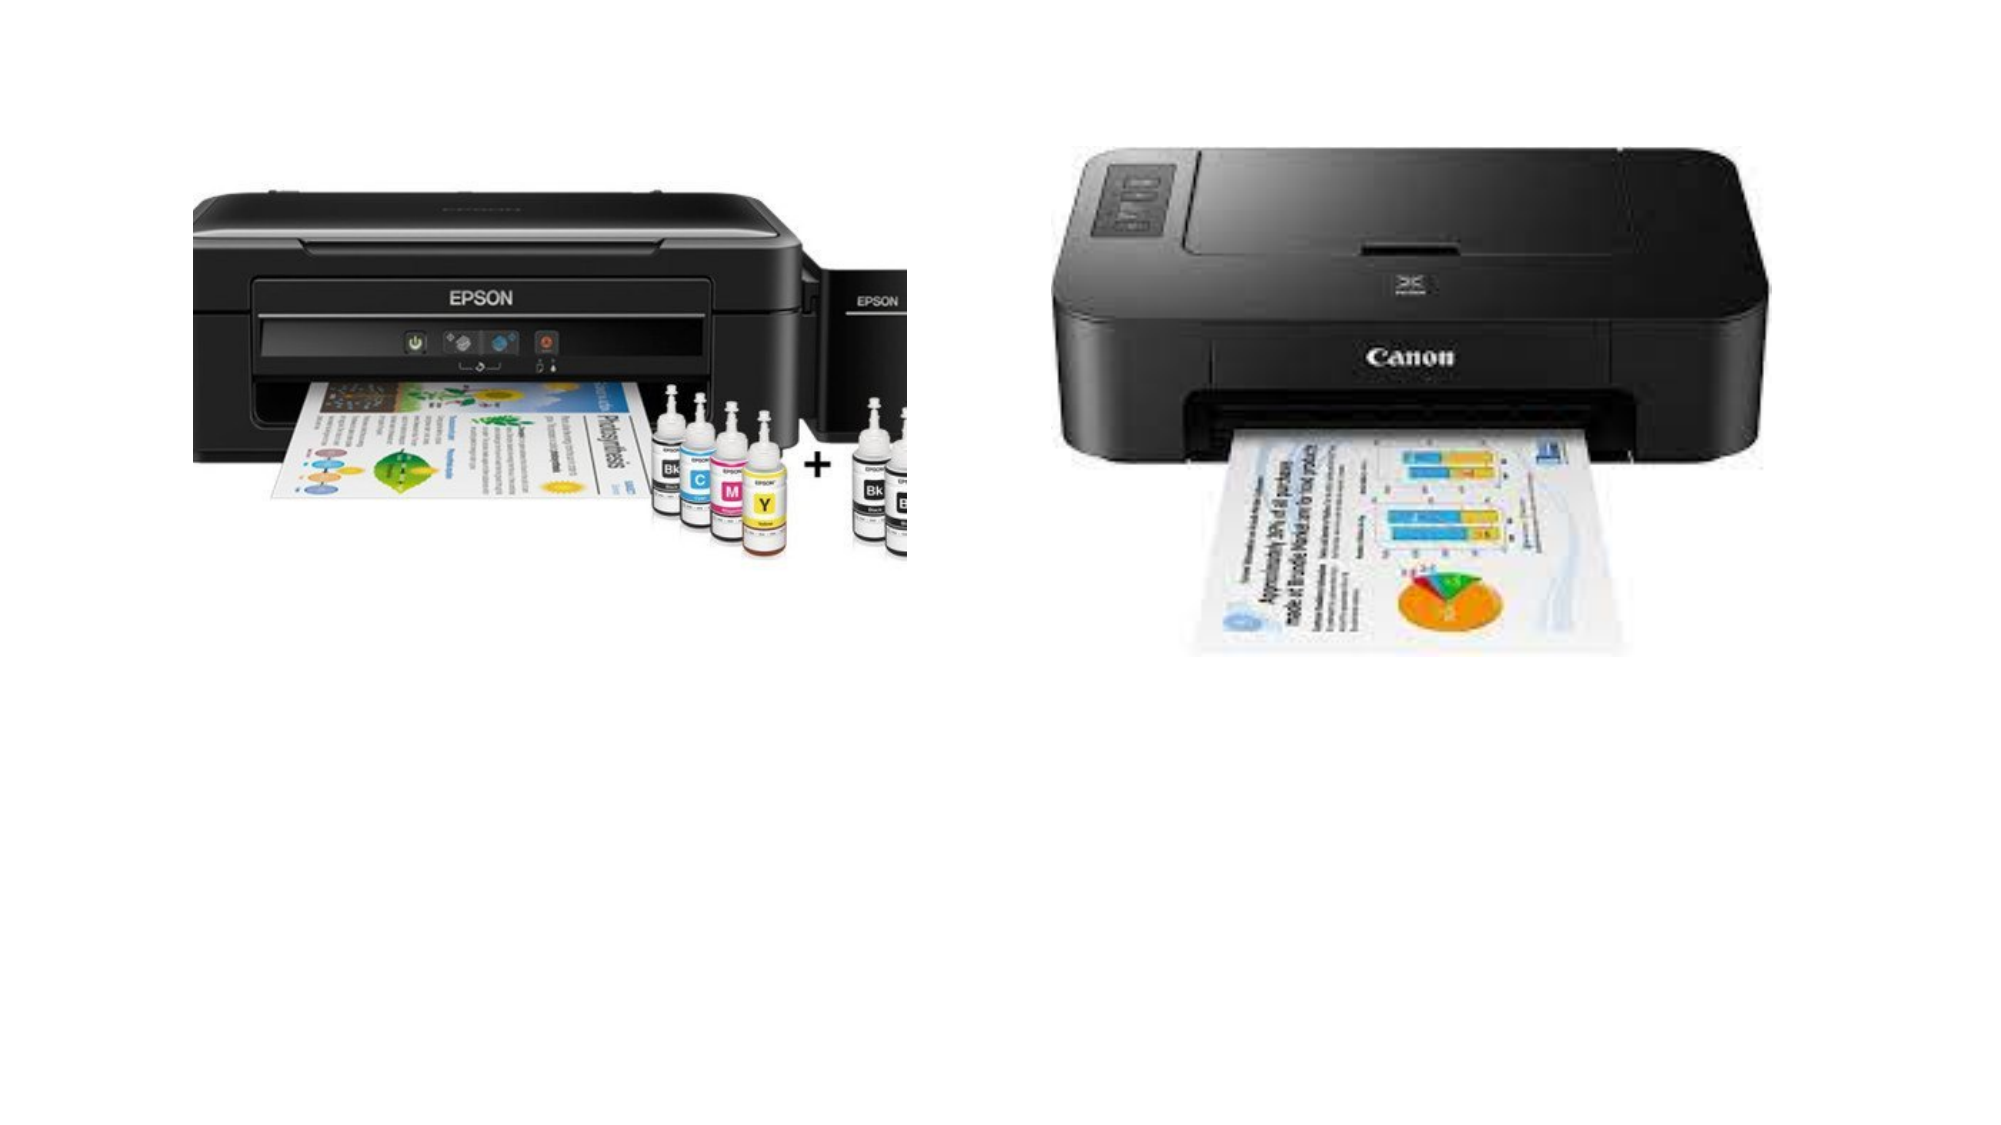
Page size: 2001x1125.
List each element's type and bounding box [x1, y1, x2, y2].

picture [1051, 146, 1772, 657]
list [193, 44, 907, 759]
